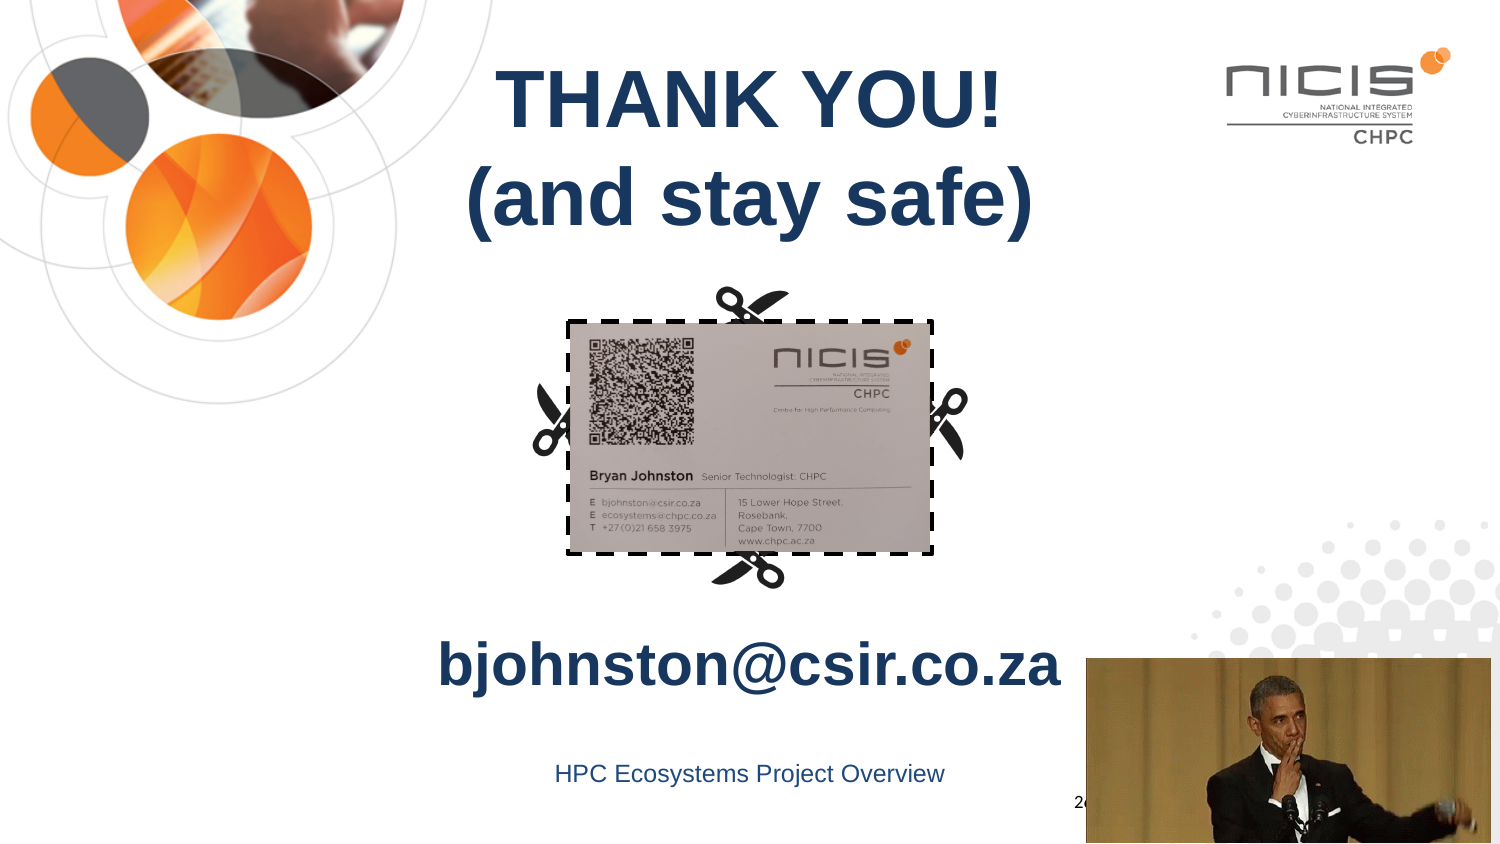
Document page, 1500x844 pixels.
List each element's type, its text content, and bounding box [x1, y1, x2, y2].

picture [1077, 0, 1500, 844]
subtitle bjohnston@csir.co.za [397, 608, 1103, 715]
picture [0, 0, 997, 725]
subtitle THANK YOU! (and stay safe) [397, 75, 1103, 213]
